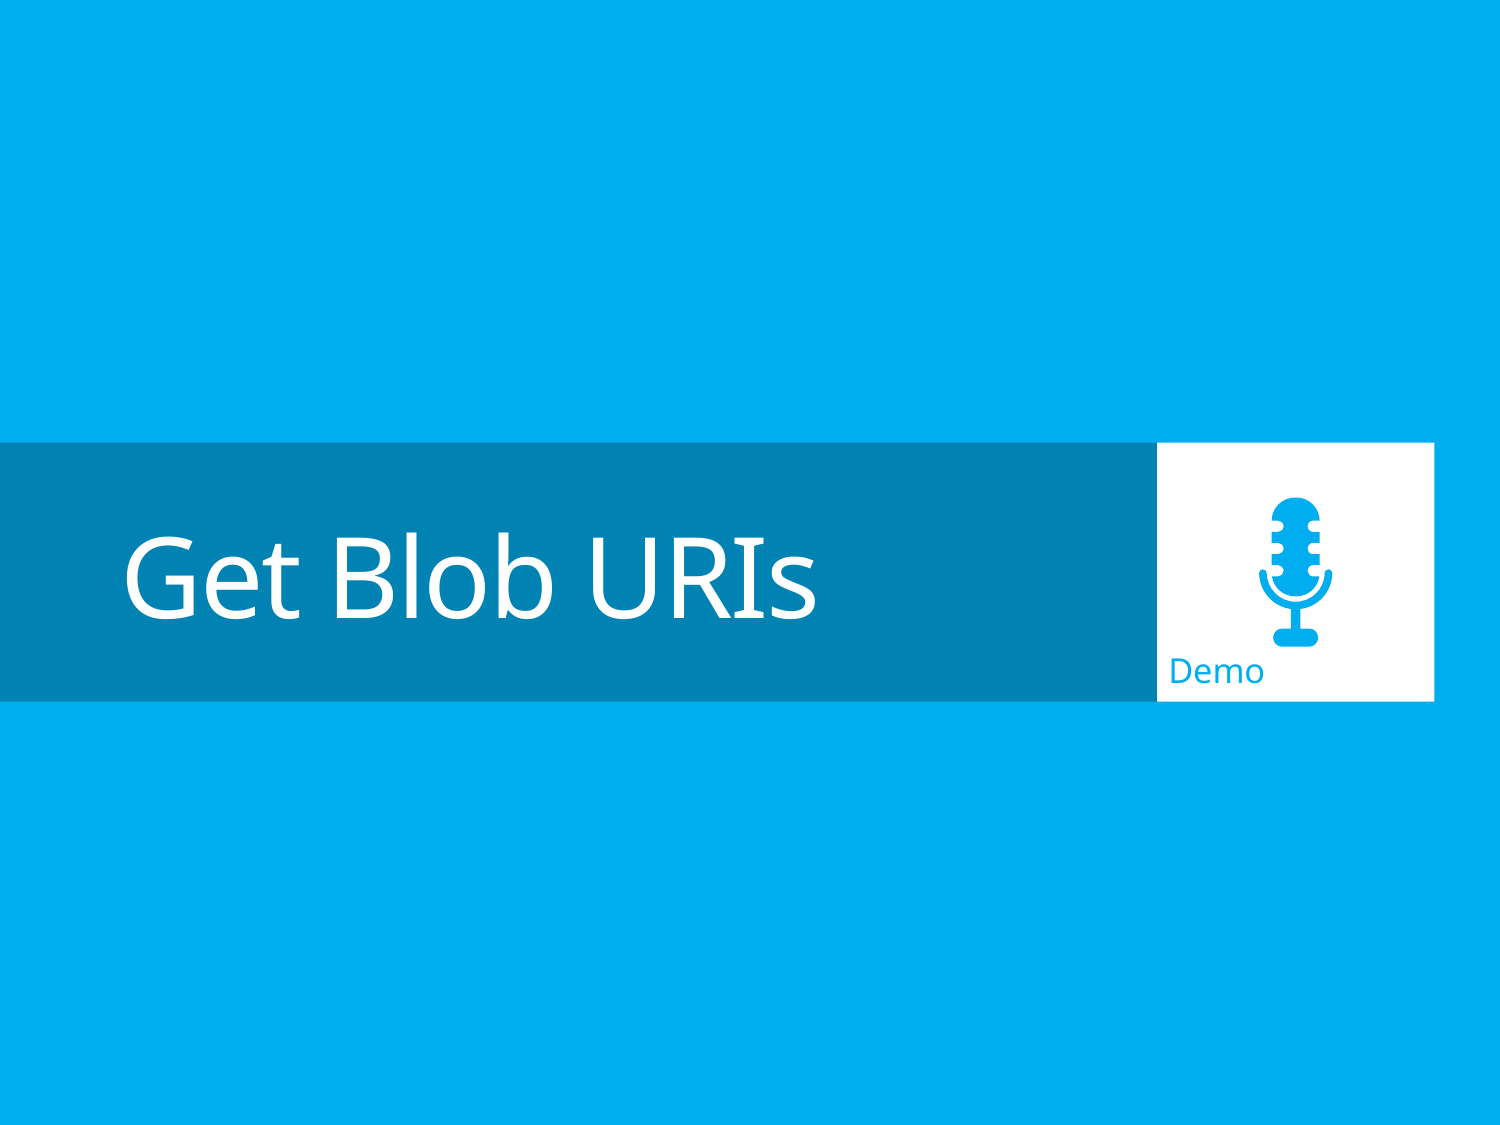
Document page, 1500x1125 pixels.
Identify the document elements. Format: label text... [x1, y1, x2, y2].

text_box [0, 442, 1156, 702]
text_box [1156, 318, 1500, 826]
title Get Blob URIs [120, 520, 1156, 643]
